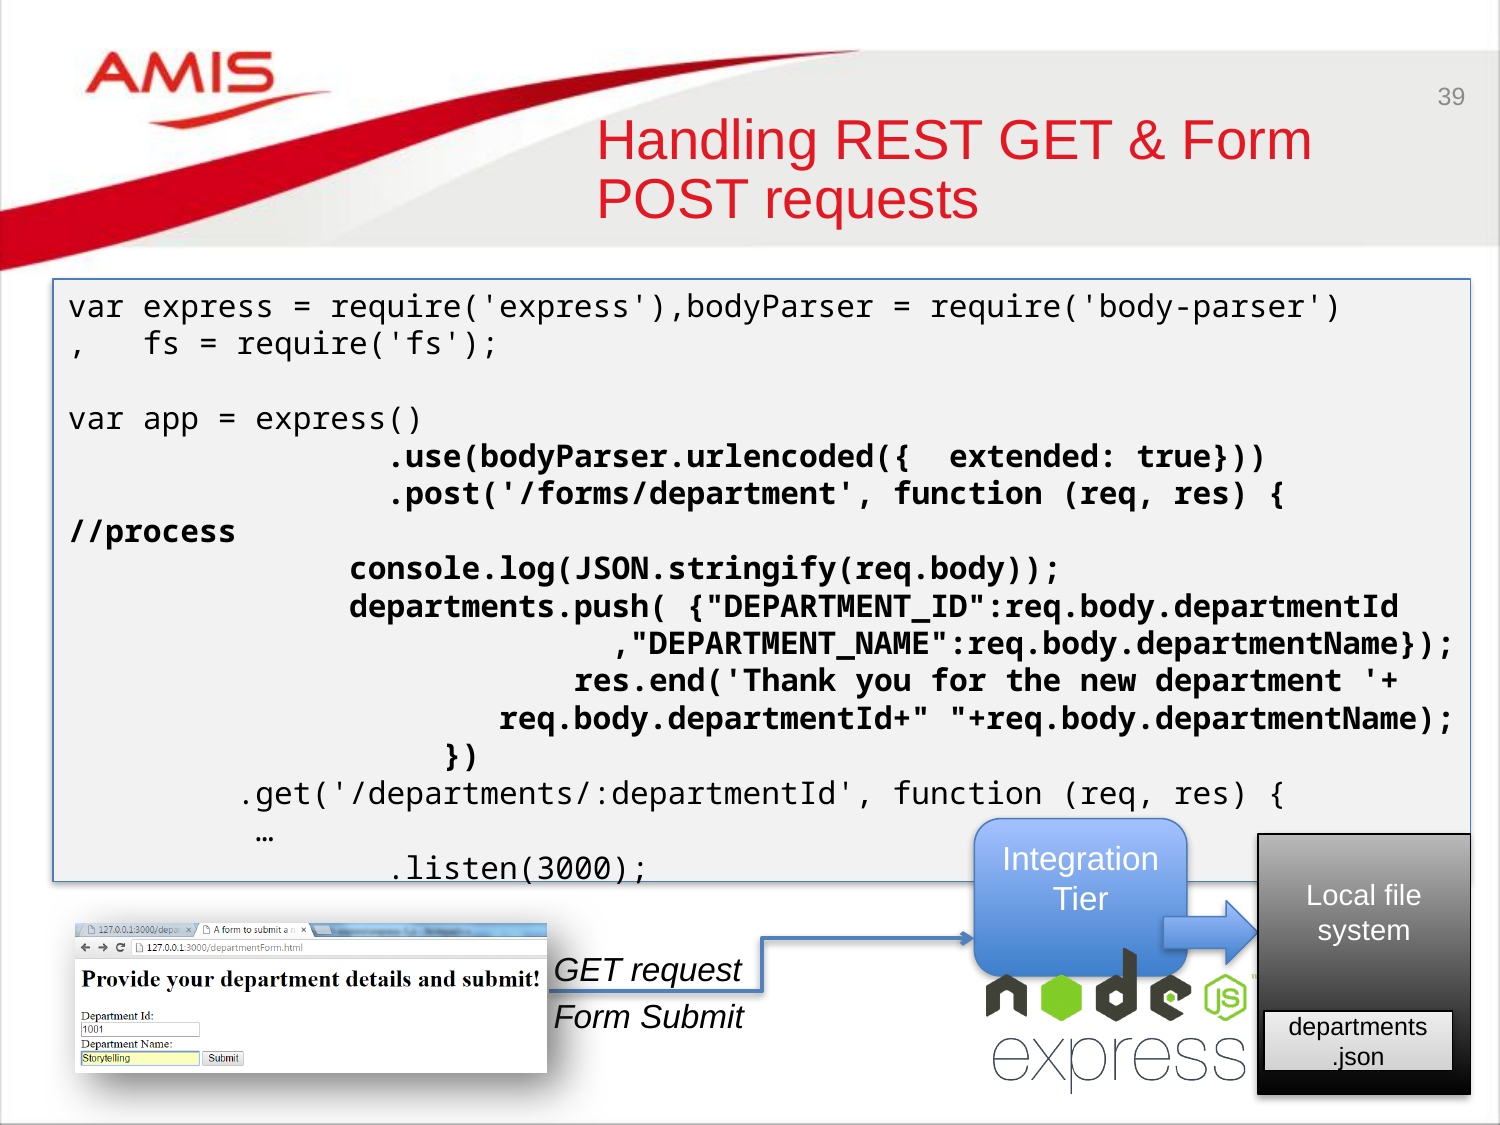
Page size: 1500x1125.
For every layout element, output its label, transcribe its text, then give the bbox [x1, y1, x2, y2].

text_box [1225, 899, 1242, 915]
text_box Form Submit [594, 1000, 759, 1043]
text_box var express = require('express'),bodyParser = require('body-parser') , fs = require('fs'); var app = express() .use(bodyParser.urlencoded({ extended: true})) .post('/forms/department', function (req, res) { //process console.log(JSON.stringify(req.body)); departments.push( {"DEPARTMENT_ID":req.body.departmentId ,"DEPARTMENT_NAME":req.body.departmentName}); res.end('Thank you for the new department '+ req.body.departmentId+" "+req.body.departmentName); }) .get('/departments/:departmentId', function (req, res) { … .listen(3000); [53, 278, 1481, 933]
text_box Local file system [1257, 833, 1471, 1095]
picture [0, 0, 1500, 1125]
text_box Integration Tier [973, 817, 1188, 939]
slide_number 39 [1328, 54, 1481, 138]
title Handling REST GET & Form POST requests [596, 90, 1447, 253]
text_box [552, 938, 975, 992]
text_box departments .json [1265, 1010, 1453, 1071]
